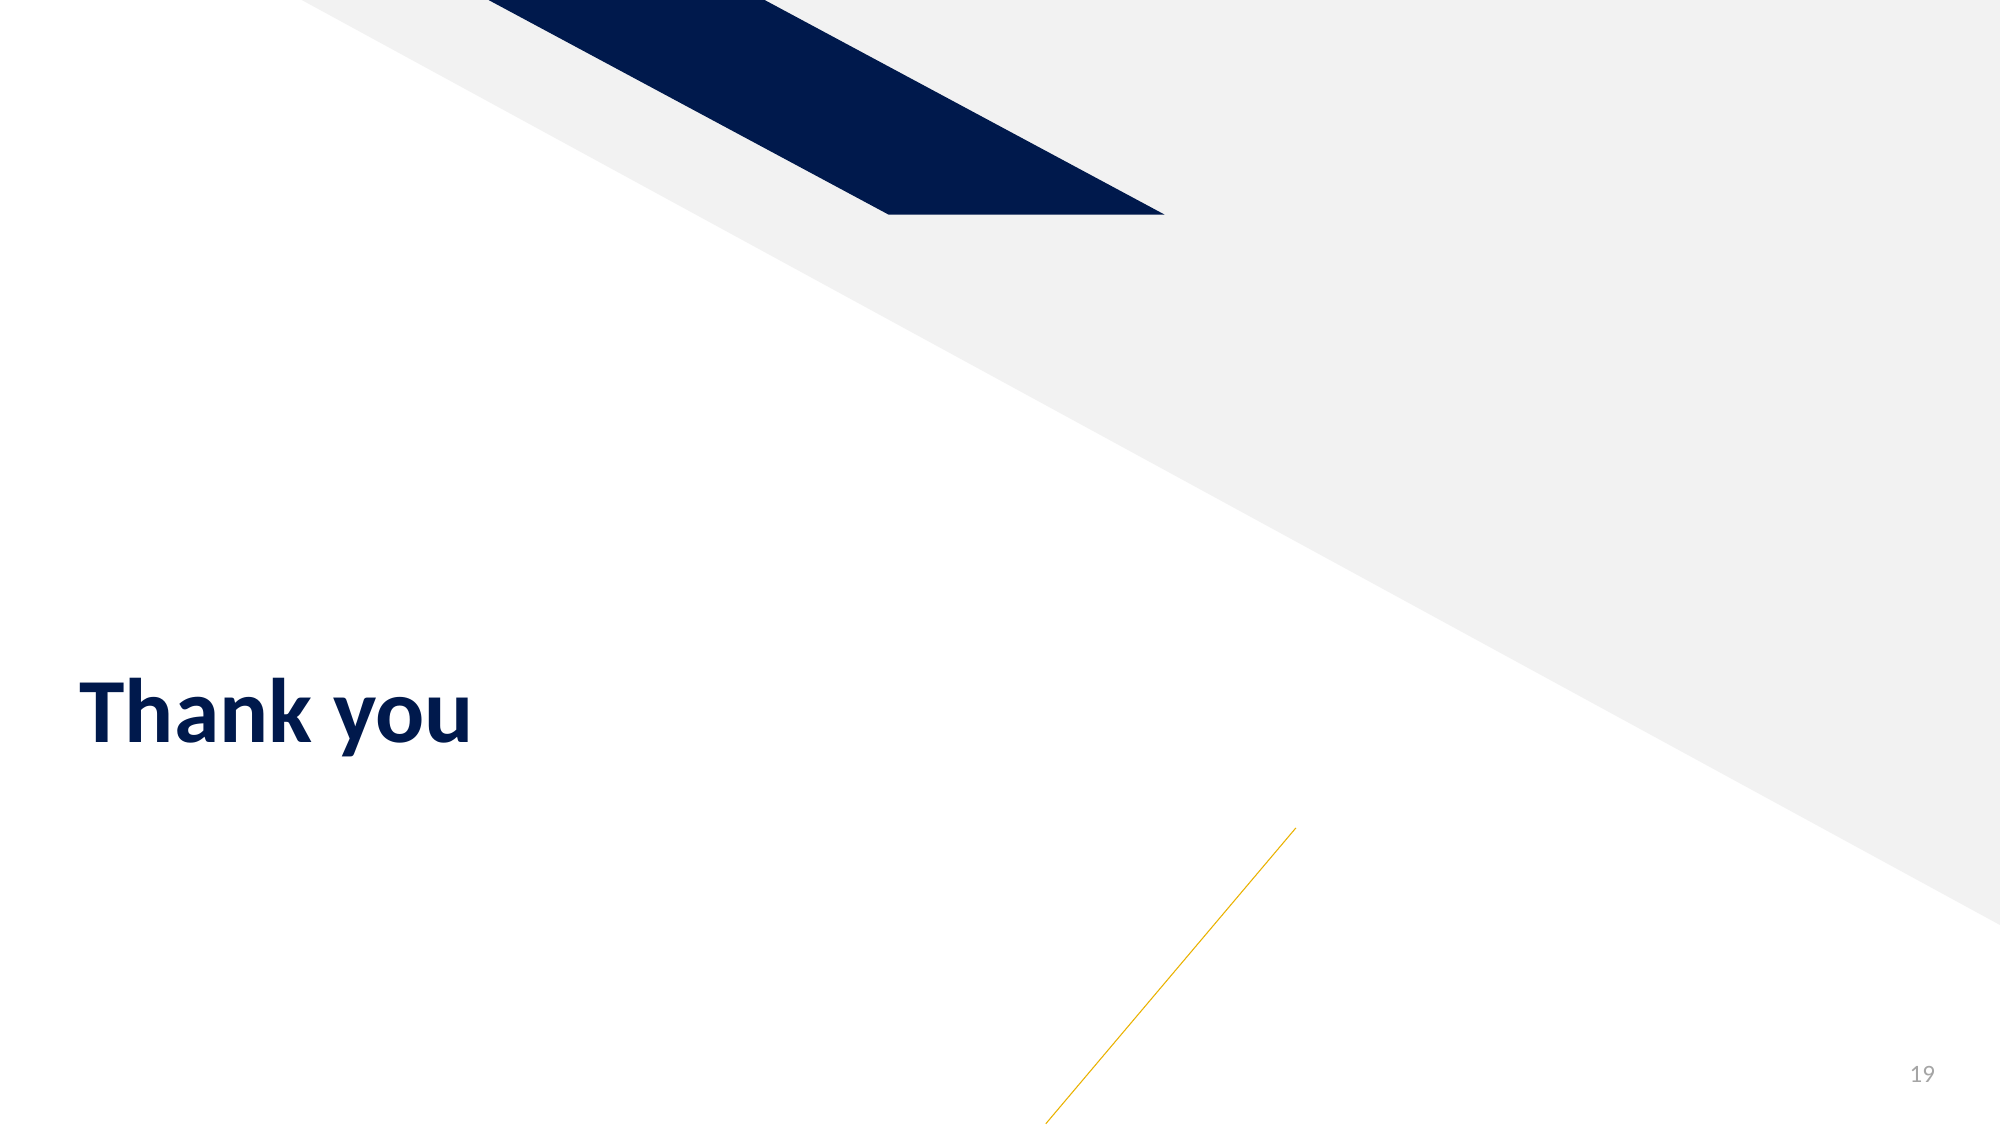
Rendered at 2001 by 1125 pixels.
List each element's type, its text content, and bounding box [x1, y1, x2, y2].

title Thank you [64, 562, 1270, 762]
slide_number 19 [1828, 1042, 1950, 1103]
